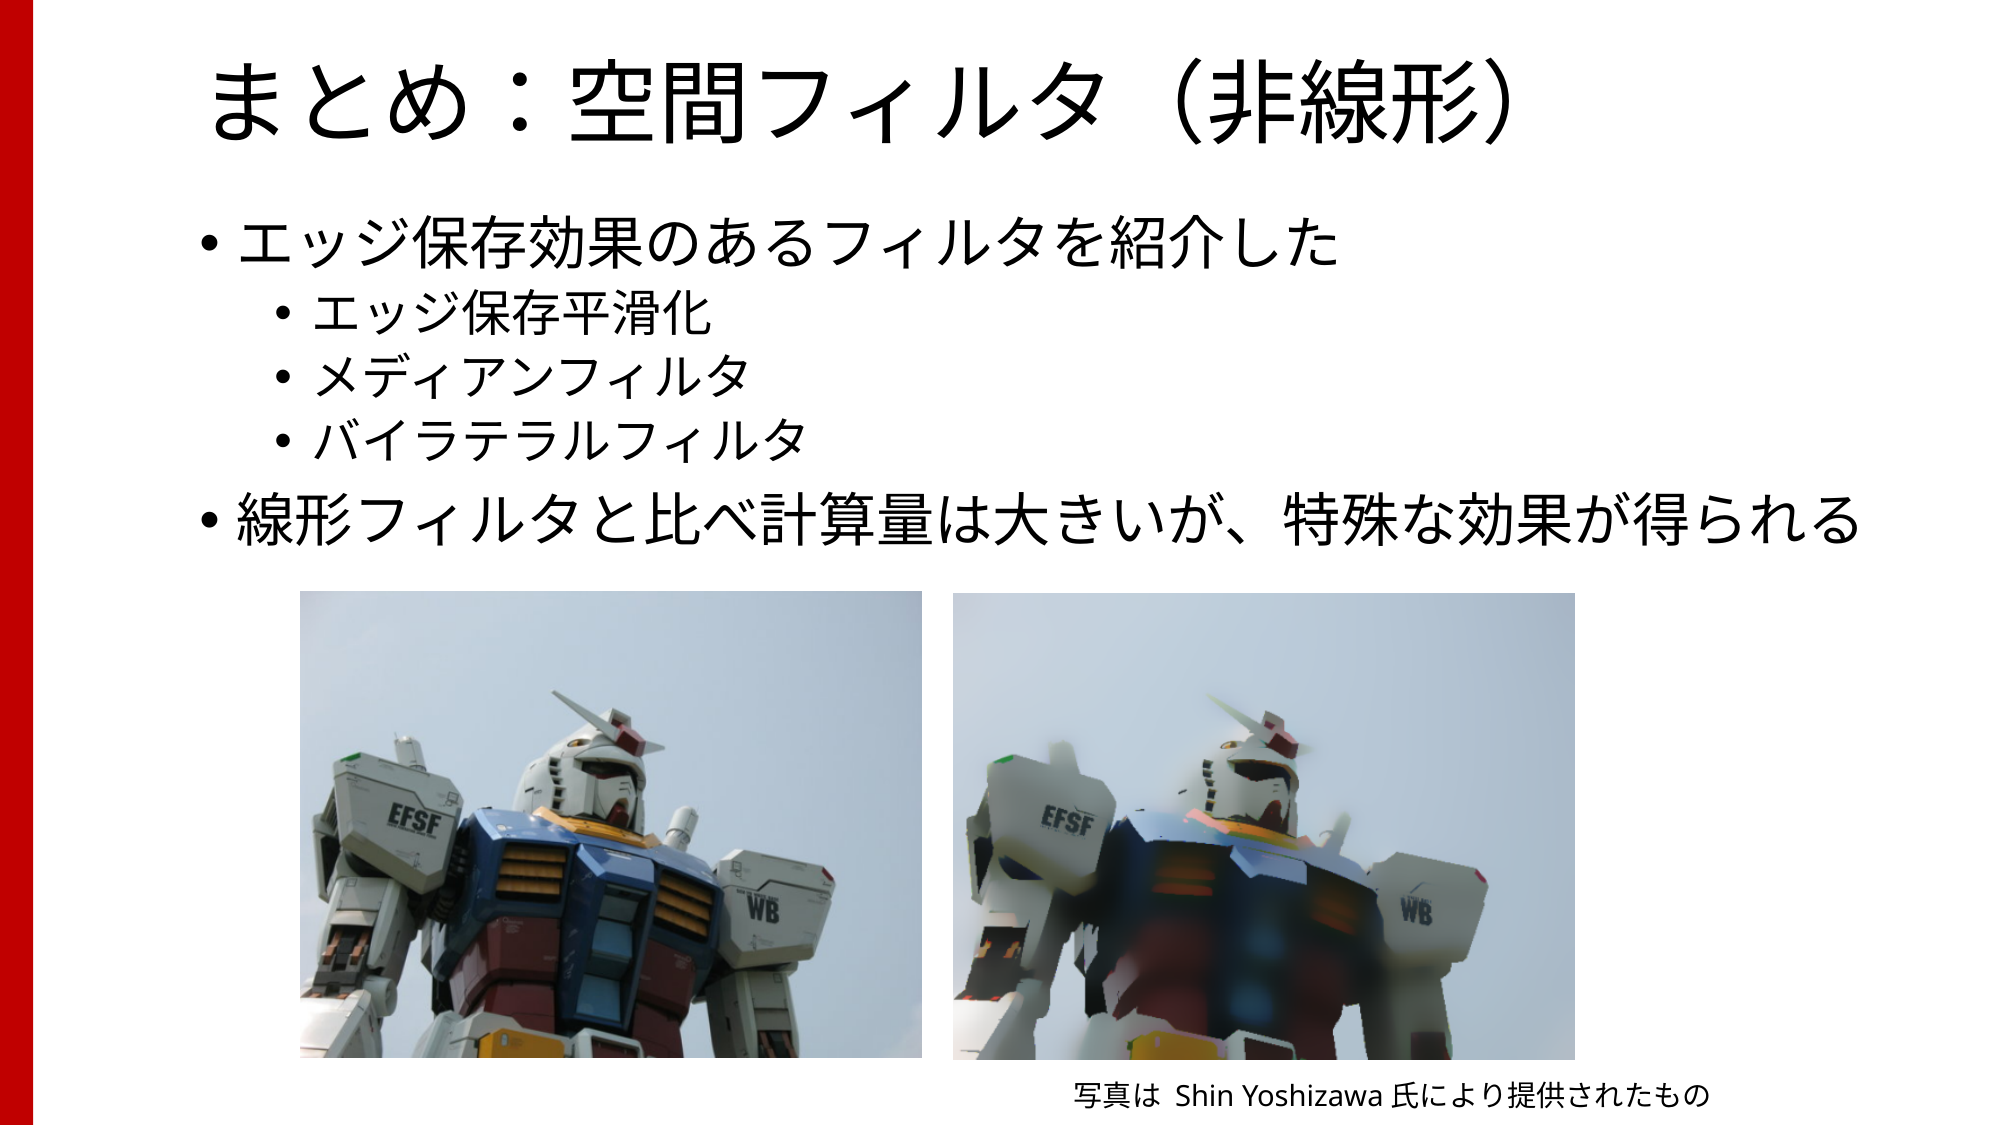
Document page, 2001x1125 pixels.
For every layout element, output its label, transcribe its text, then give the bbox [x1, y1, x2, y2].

title まとめ：空間フィルタ（非線形） [184, 46, 1872, 167]
text_box 写真は Shin Yoshizawa氏により提供されたもの [1058, 1069, 1727, 1120]
list エッジ保存効果のあるフィルタを紹介した エッジ保存平滑化 メディアンフィルタ バイラテラルフィルタ 線形フィルタと比べ計算量は大きいが、特殊な効果が得られる [184, 207, 1907, 1076]
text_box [299, 591, 1575, 1060]
